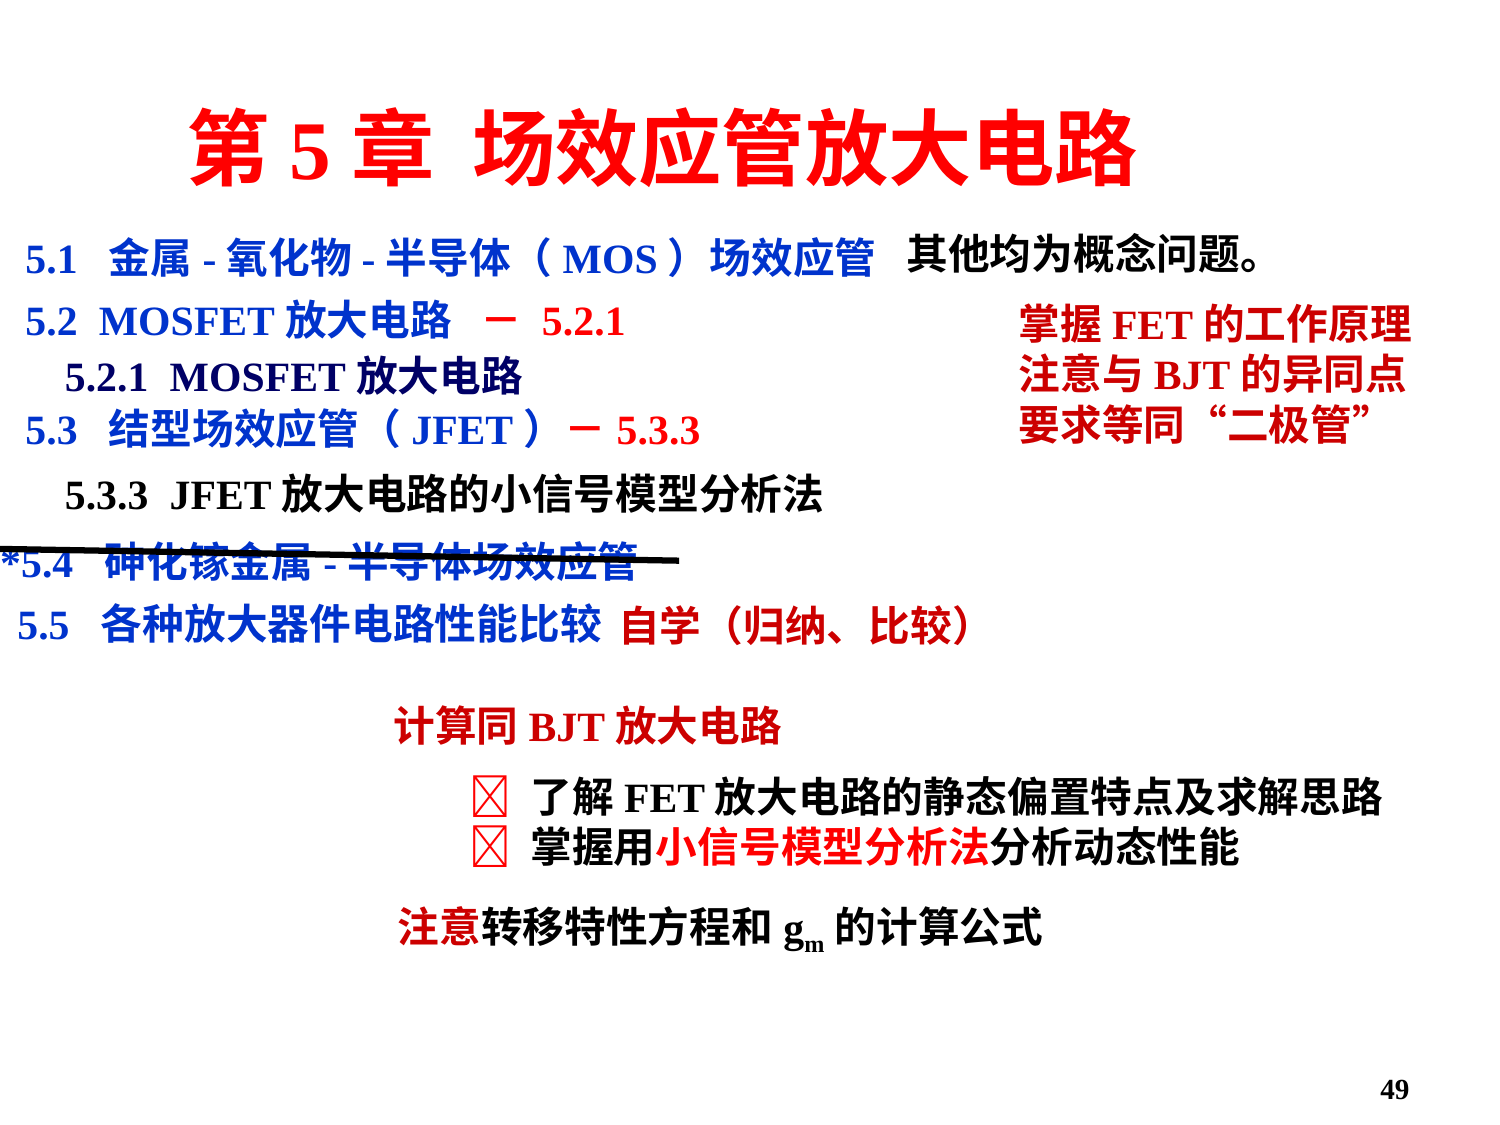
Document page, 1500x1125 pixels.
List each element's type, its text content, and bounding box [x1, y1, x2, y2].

text_box 计算同BJT放大电路 [348, 692, 827, 758]
text_box 掌握FET的工作原理 注意与BJT的异同点 要求等同“二极管” [1003, 290, 1483, 456]
text_box 其他均为概念问题。 [891, 220, 1371, 285]
text_box 5.5 各种放大器件电路性能比较 [17, 597, 513, 648]
text_box  了解FET放大电路的静态偏置特点及求解思路  掌握用小信号模型分析法分析动态性能 [454, 763, 1424, 878]
text_box 5.3 结型场效应管（JFET）－5.3.3 [25, 403, 725, 454]
slide_number 49 [1112, 1037, 1426, 1113]
text_box 注意转移特性方程和gm的计算公式 [372, 893, 1069, 965]
text_box 自学（归纳、比较） [513, 591, 1099, 657]
text_box 5.2.1 MOSFET放大电路 [64, 350, 1190, 400]
text_box 5.3.3 JFET放大电路的小信号模型分析法 [64, 467, 963, 518]
text_box *5.4 砷化镓金属-半导体场效应管 [0, 535, 842, 586]
text_box 5.2 MOSFET放大电路 － 5.2.1 [25, 293, 792, 344]
text_box 5.1 金属-氧化物-半导体（MOS）场效应管 [25, 231, 891, 282]
title 第5章 场效应管放大电路 [170, 66, 1450, 205]
